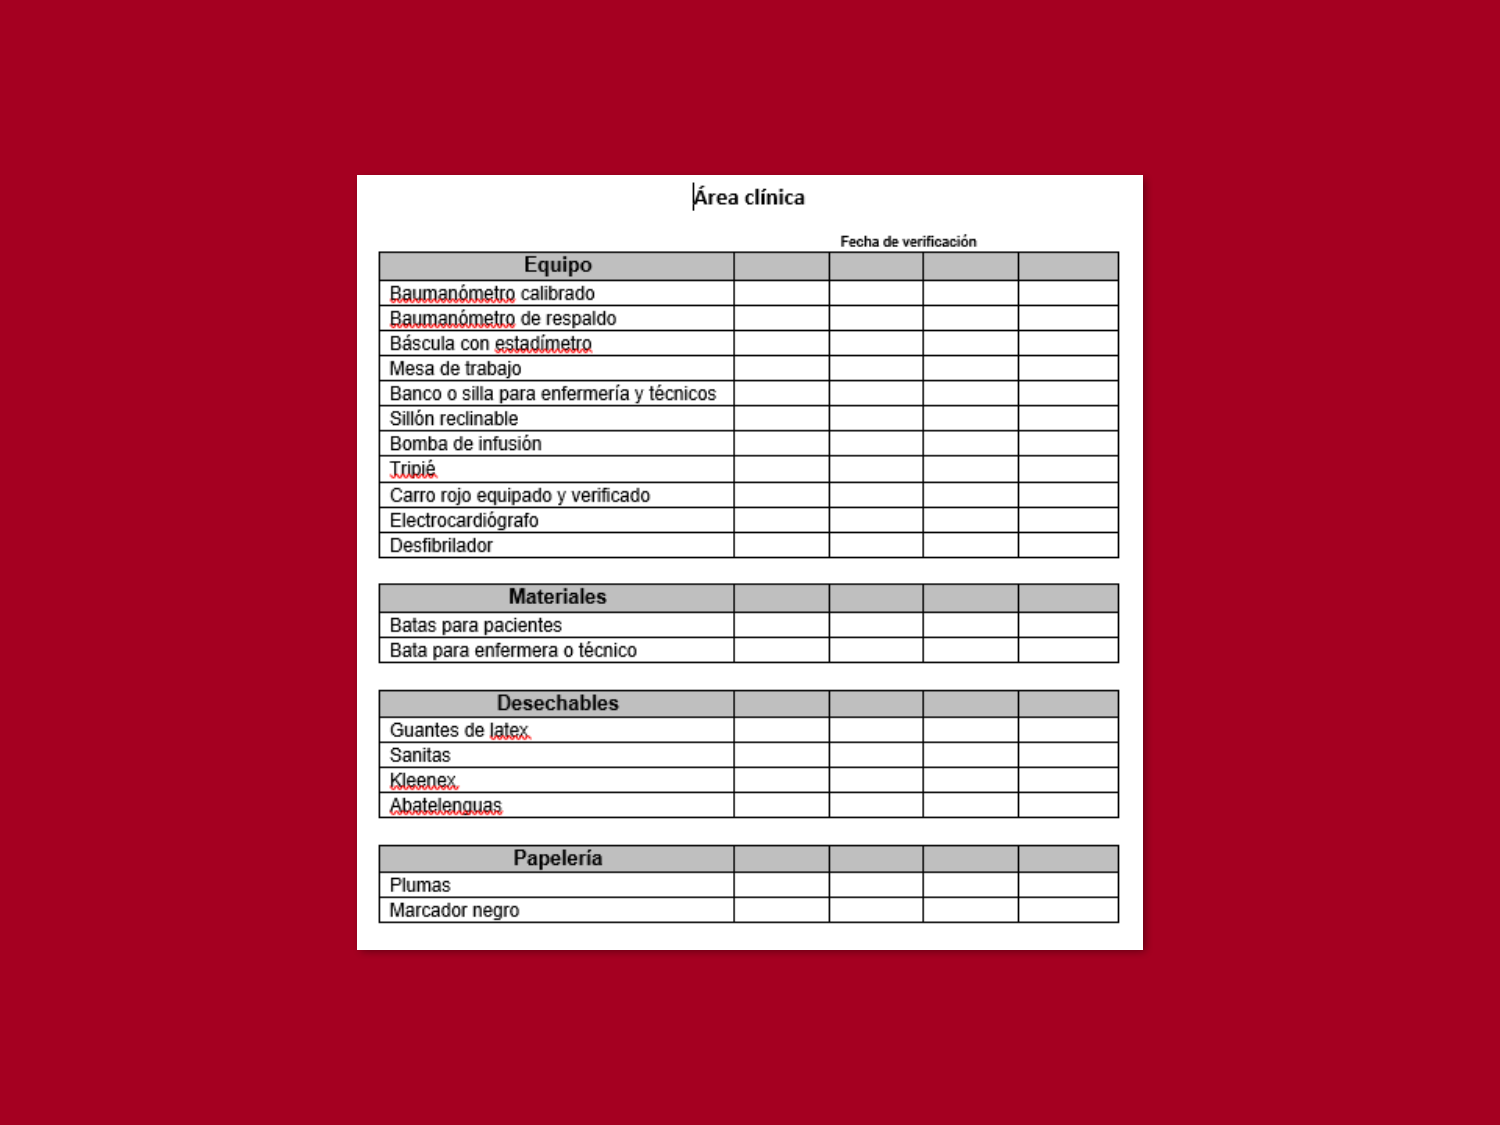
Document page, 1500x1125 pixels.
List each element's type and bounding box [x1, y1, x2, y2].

picture [356, 175, 1144, 950]
